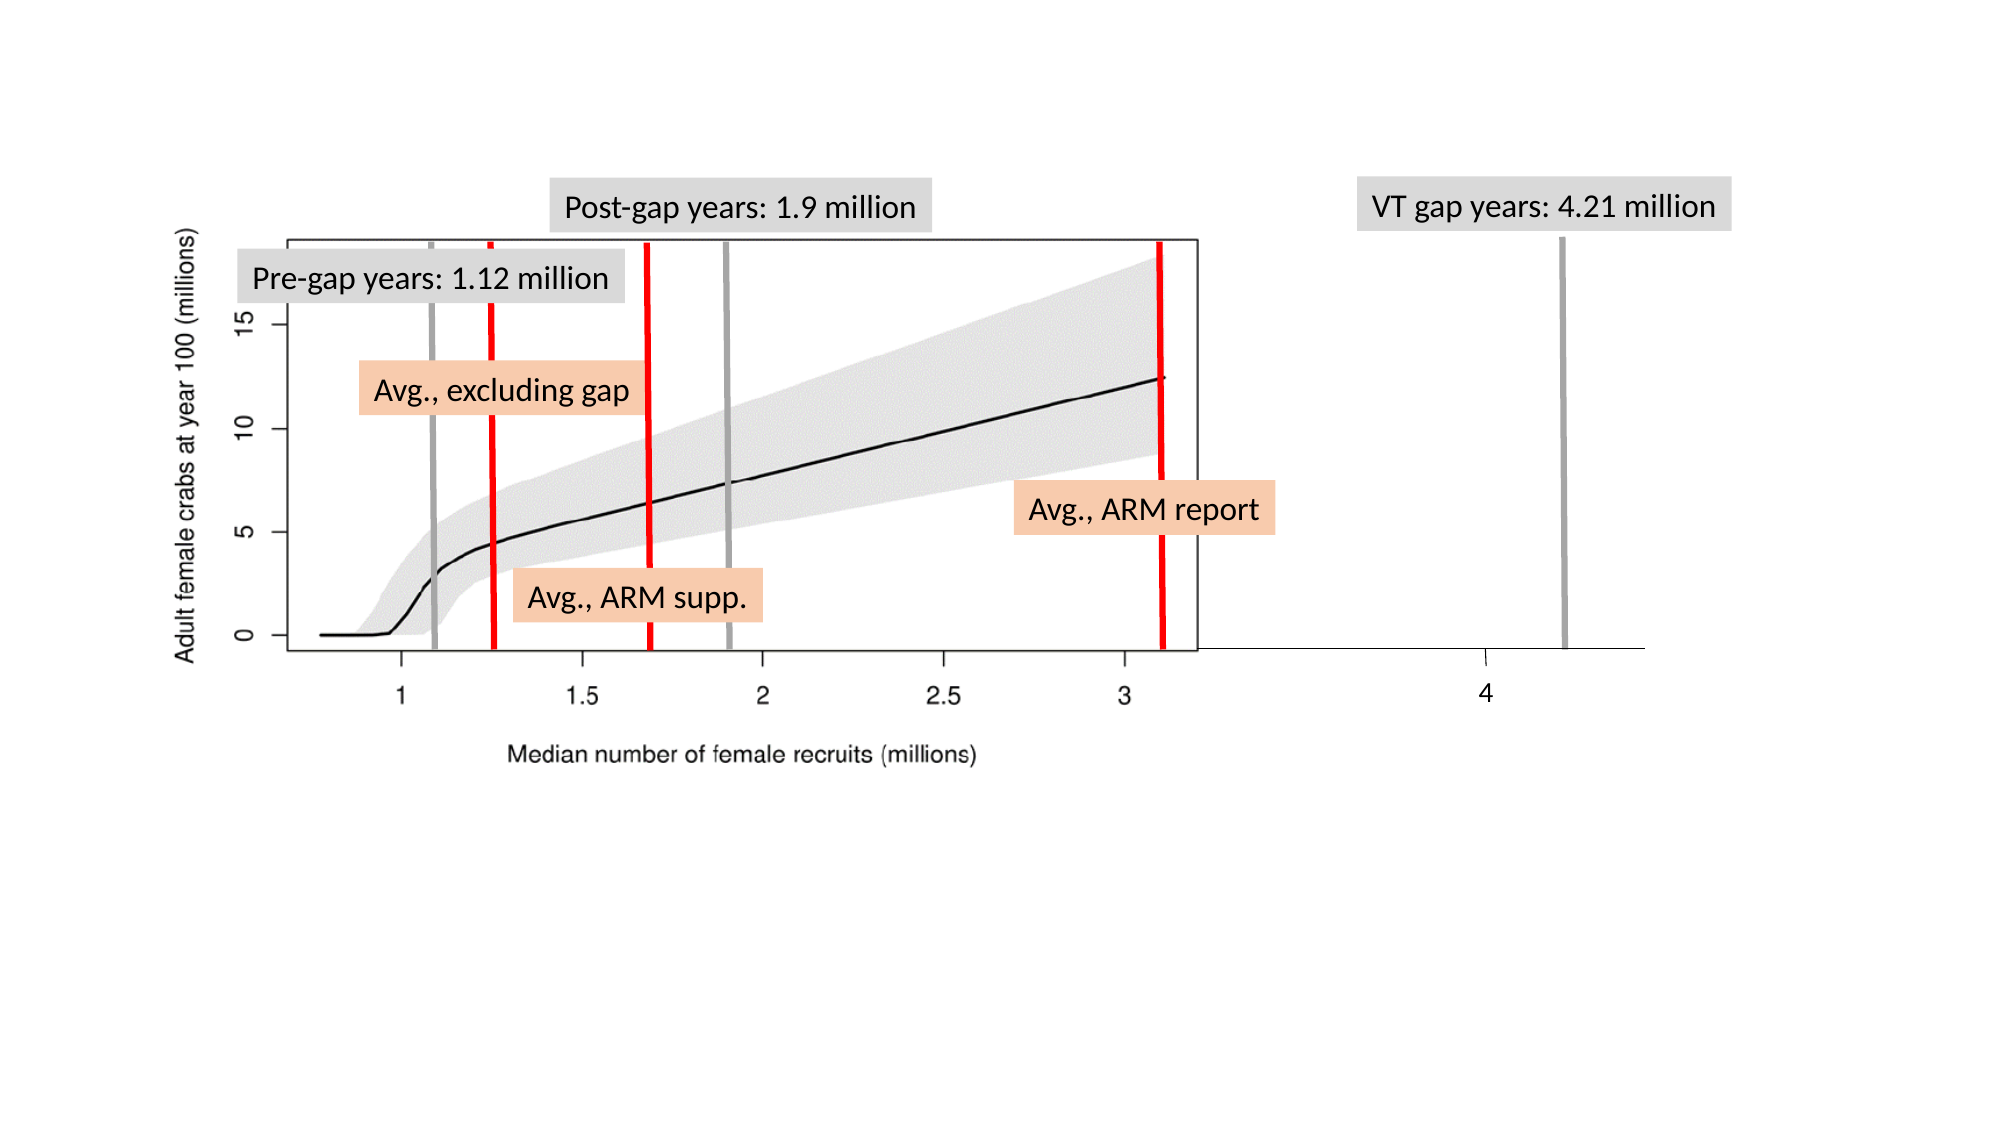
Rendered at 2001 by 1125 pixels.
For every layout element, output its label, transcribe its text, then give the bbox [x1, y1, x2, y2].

picture [118, 162, 1272, 792]
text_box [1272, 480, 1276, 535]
text_box 4 [1463, 666, 1509, 716]
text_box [646, 242, 651, 651]
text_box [490, 241, 495, 650]
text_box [1159, 241, 1163, 650]
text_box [431, 241, 435, 650]
text_box VT gap years: 4.21 million [1357, 176, 1732, 231]
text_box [725, 241, 730, 650]
